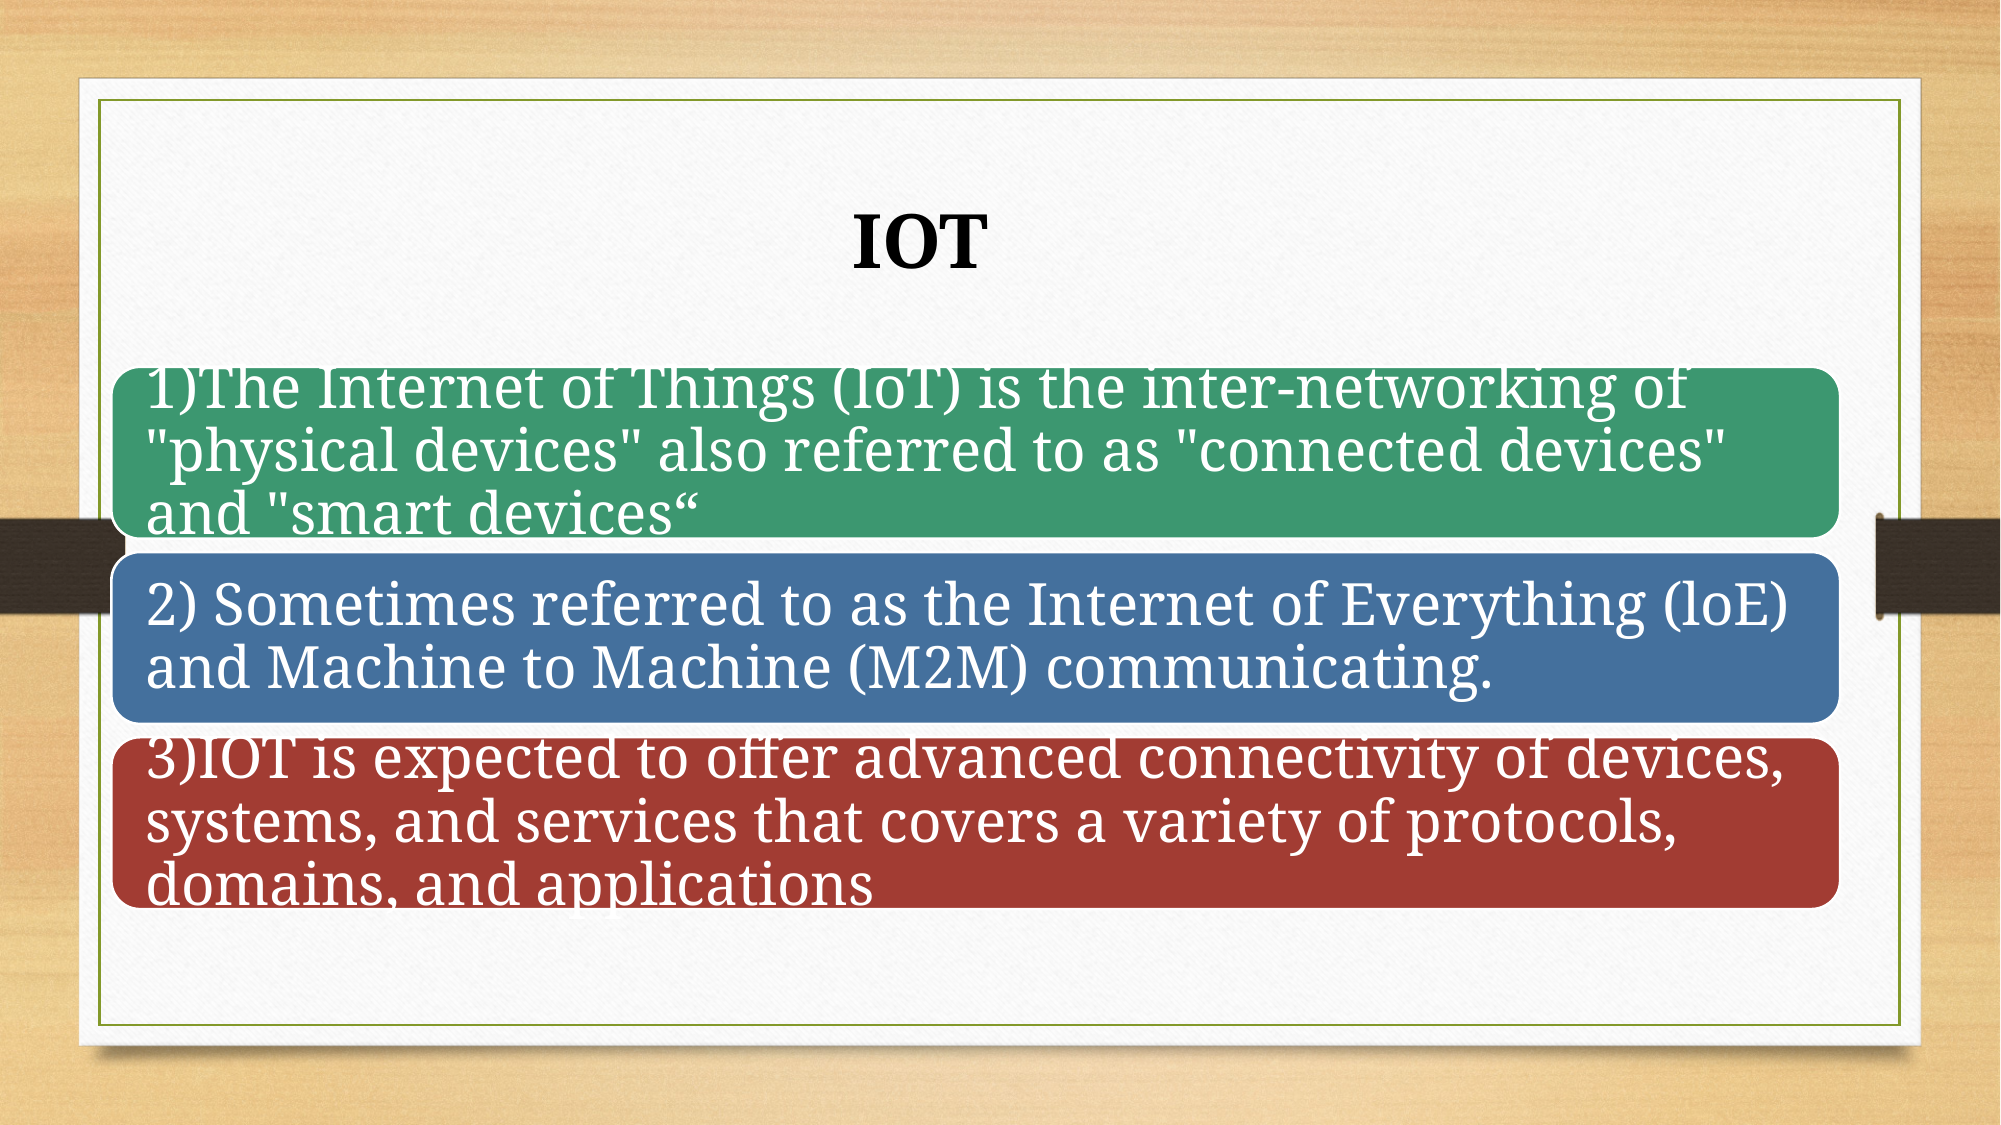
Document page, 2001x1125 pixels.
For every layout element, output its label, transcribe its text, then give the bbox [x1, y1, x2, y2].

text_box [111, 306, 1841, 969]
picture [0, 0, 2001, 1125]
text_box IOT [837, 185, 1841, 291]
